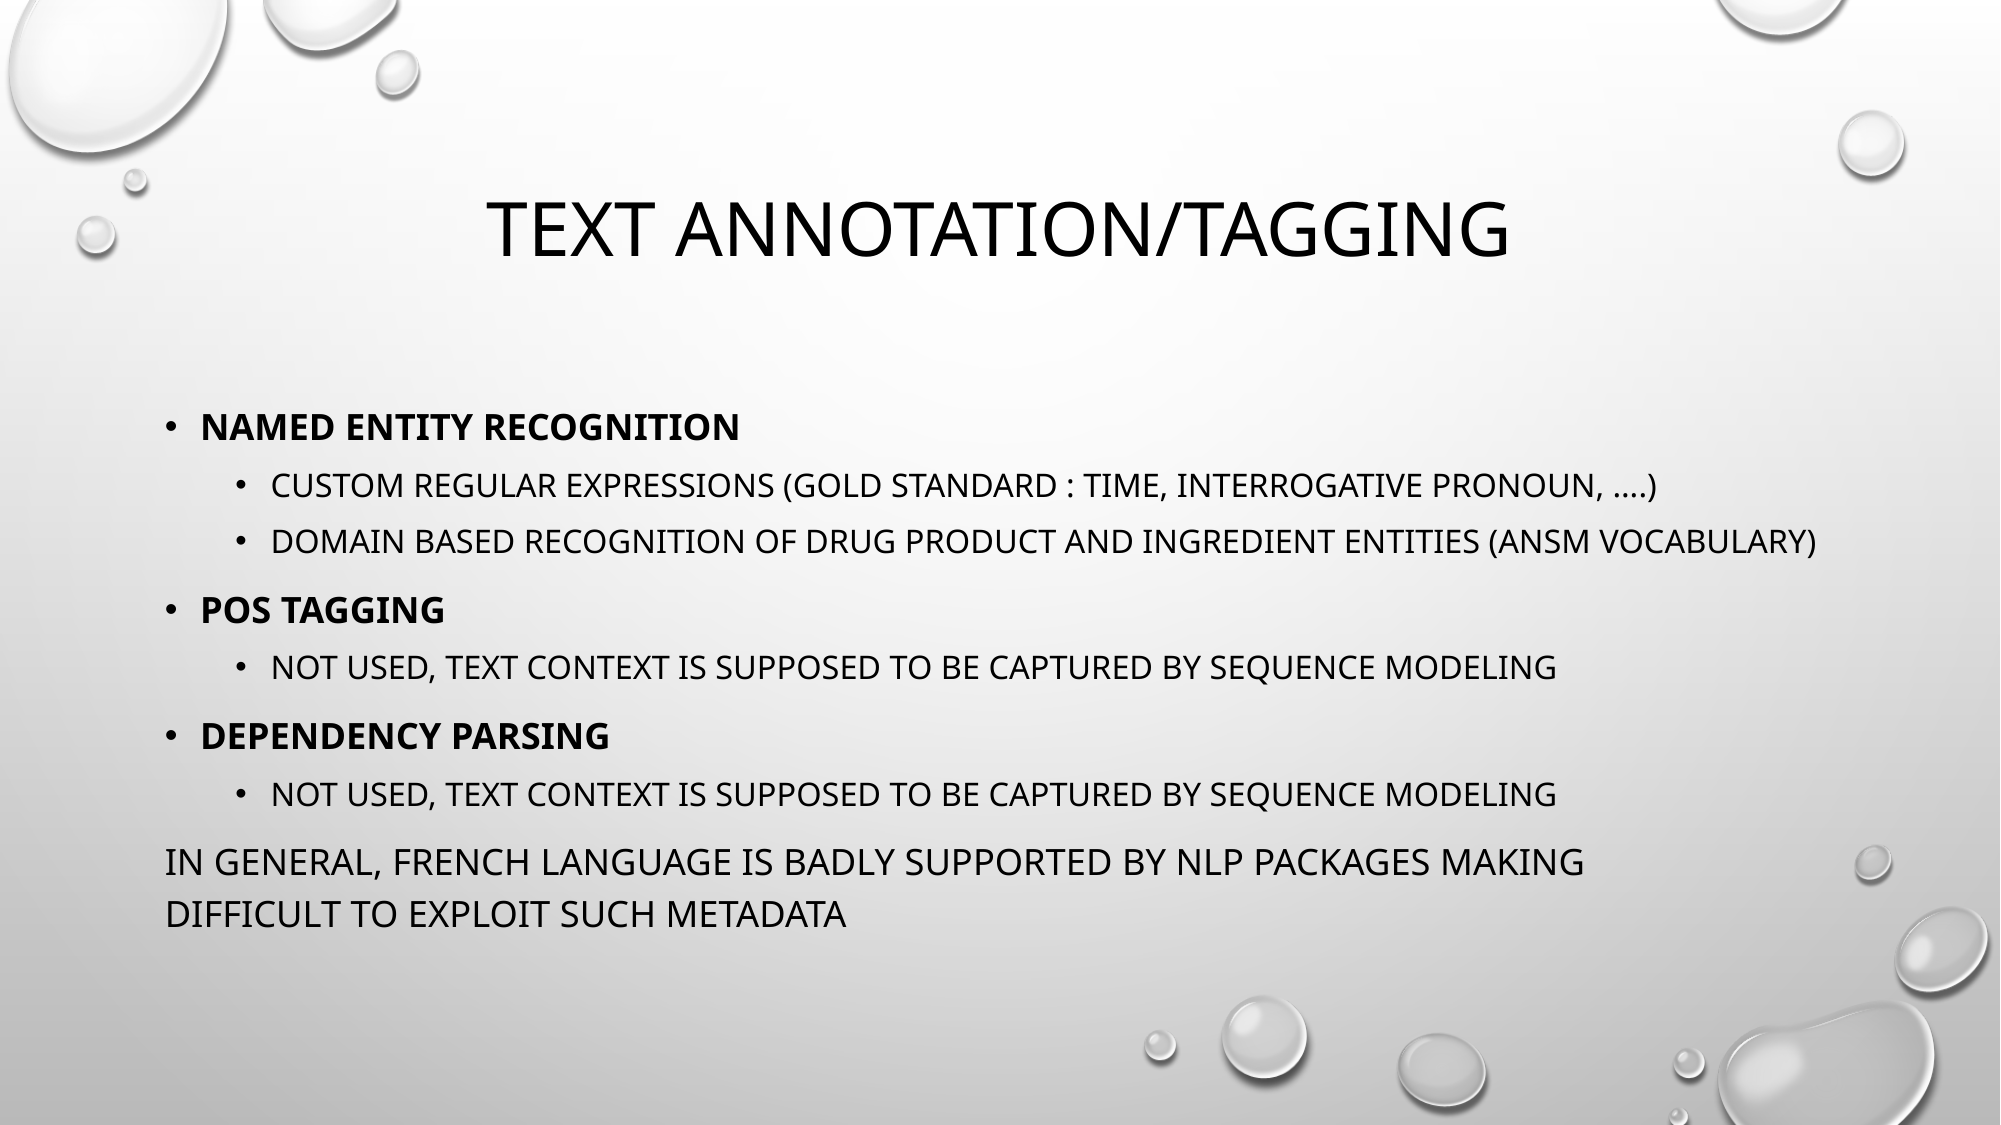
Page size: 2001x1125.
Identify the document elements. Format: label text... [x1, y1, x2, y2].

title TEXT ANNOTATION/TAGGING [149, 101, 1851, 364]
list Named entity recognition Custom regular expressions (gold standard : time, interrogative pronoun, ….) Domain based recognition of drug product and ingredient entities (ansm vocabulary) Pos tagging Not used, text context is supposed to be captured by sequence modeling Dependency parsing Not used, text context is supposed to be captured by sequence modeling In general, french language is badly supported by NLP packages making difficult to exploit such metadata [149, 388, 1850, 950]
picture [0, 0, 2000, 1125]
